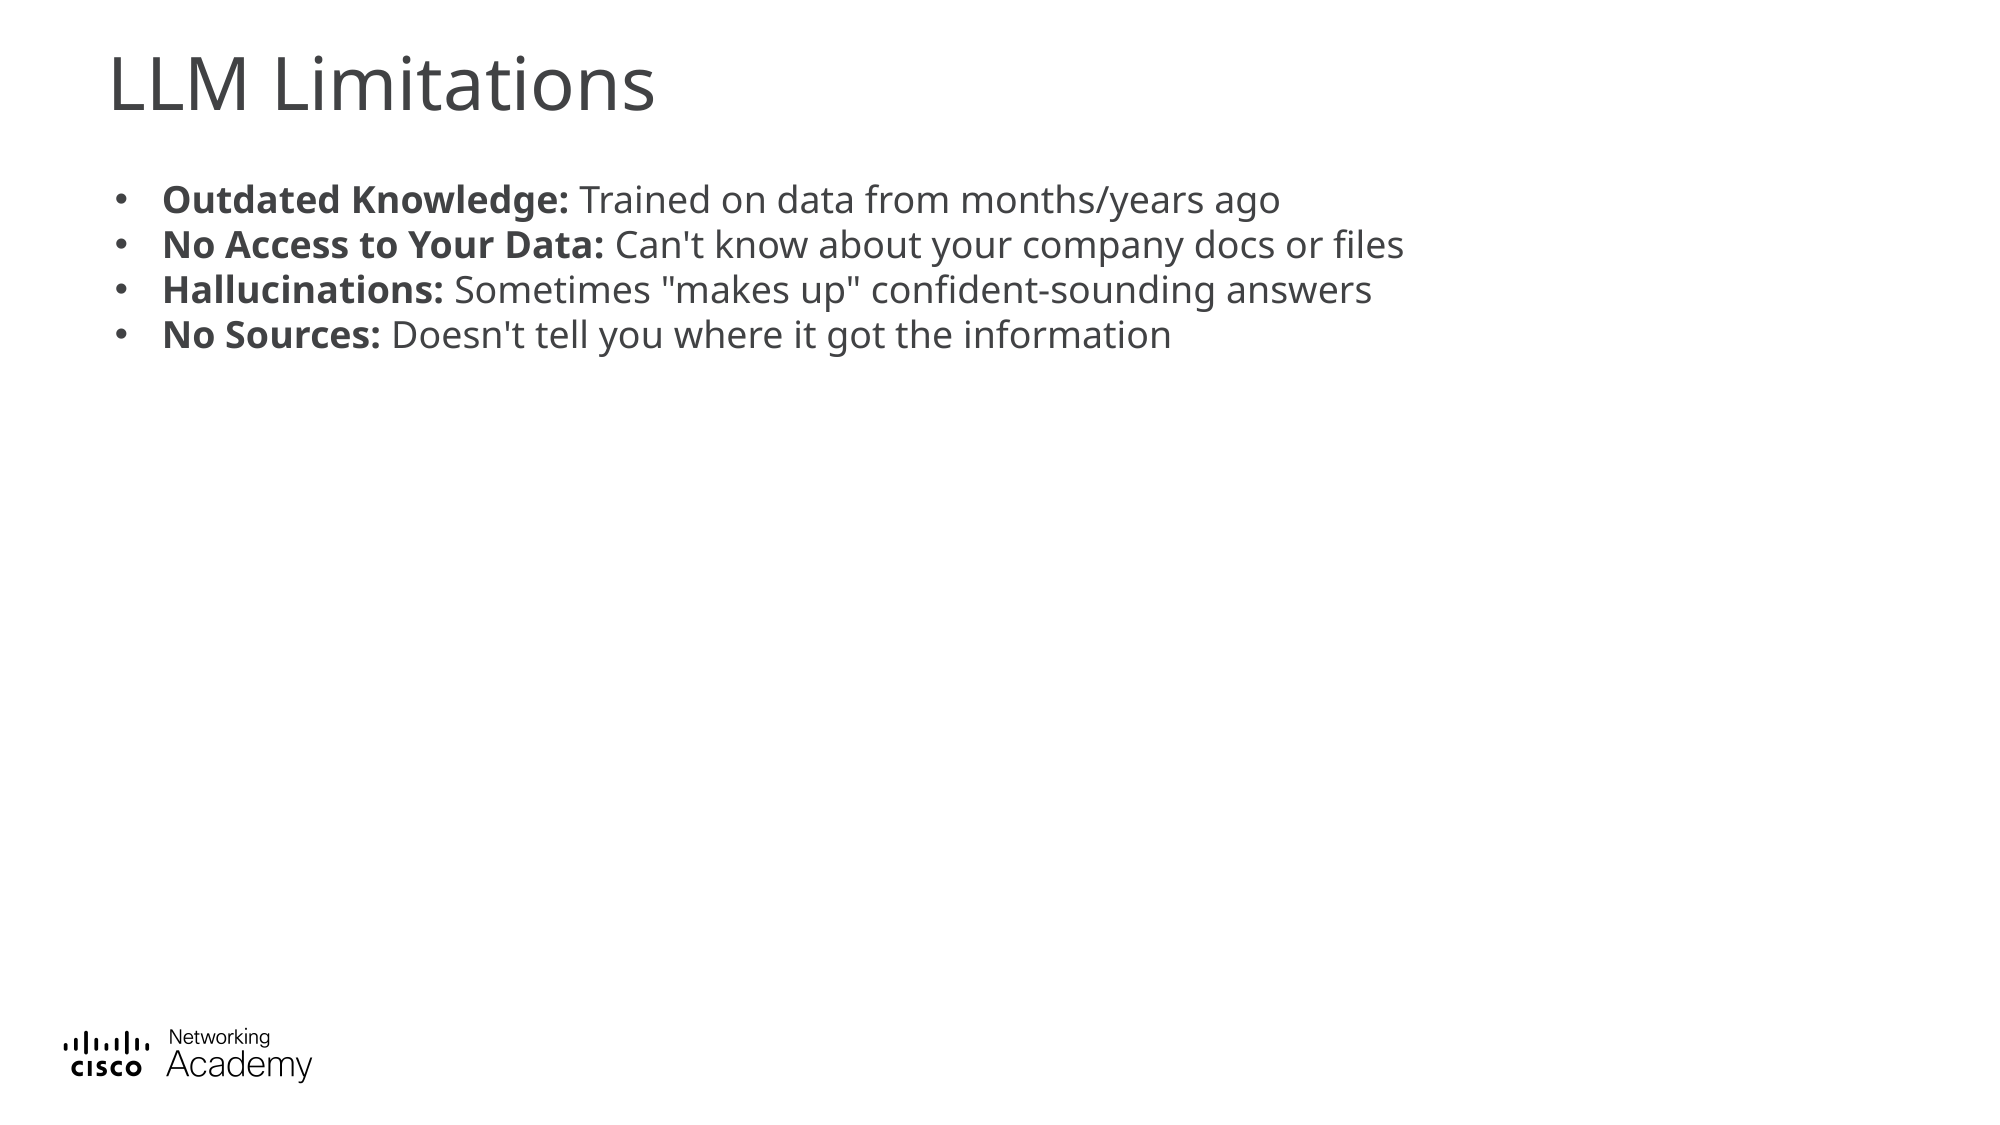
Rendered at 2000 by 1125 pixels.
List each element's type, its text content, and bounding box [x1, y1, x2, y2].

title LLM Limitations [99, 32, 1900, 146]
text_box Outdated Knowledge: Trained on data from months/years ago No Access to Your Data: Can't know about your company docs or files Hallucinations: Sometimes "makes up" confident-sounding answers No Sources: Doesn't tell you where it got the information [99, 168, 1510, 454]
picture [60, 1024, 316, 1087]
